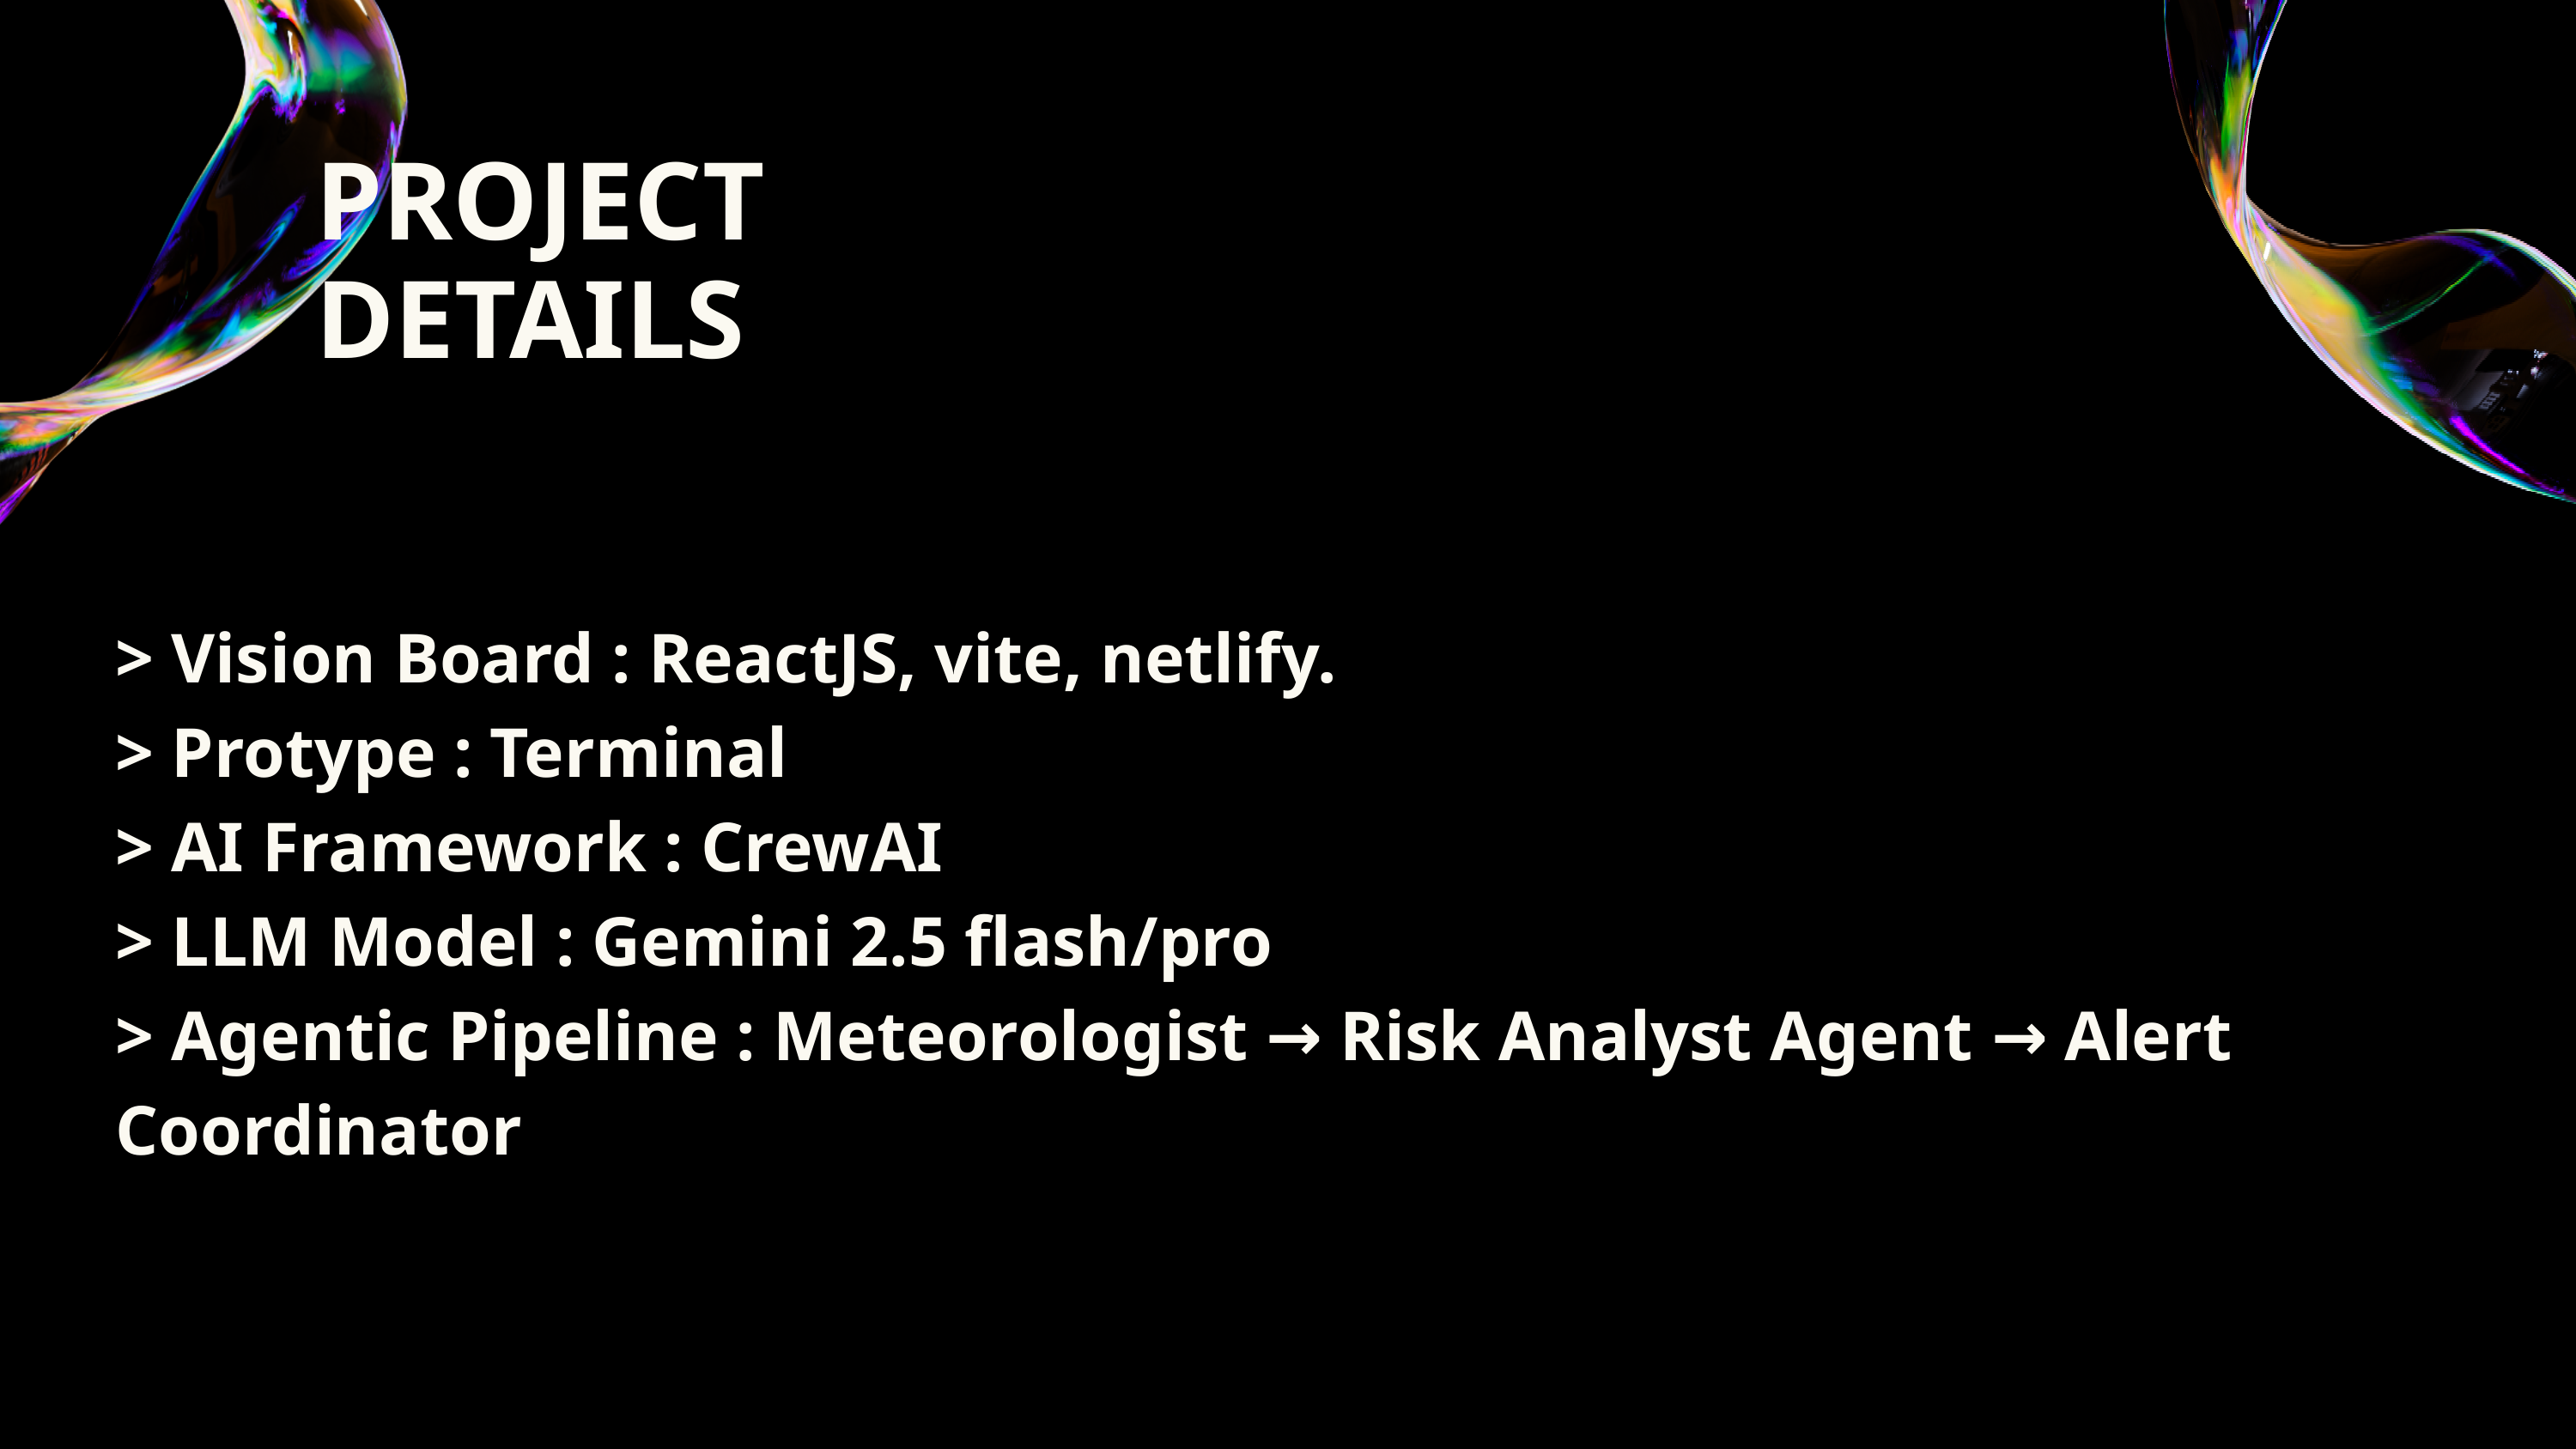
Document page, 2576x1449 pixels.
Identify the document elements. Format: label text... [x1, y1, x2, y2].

text_box [0, 0, 409, 567]
text_box > Vision Board : ReactJS, vite, netlify. > Protype : Terminal > AI Framework : CrewAI > LLM Model : Gemini 2.5 flash/pro > Agentic Pipeline : Meteorologist → Risk Analyst Agent → Alert Coordinator [115, 601, 2461, 1169]
text_box PROJECT DETAILS [315, 143, 1429, 380]
text_box [2164, 0, 2576, 793]
